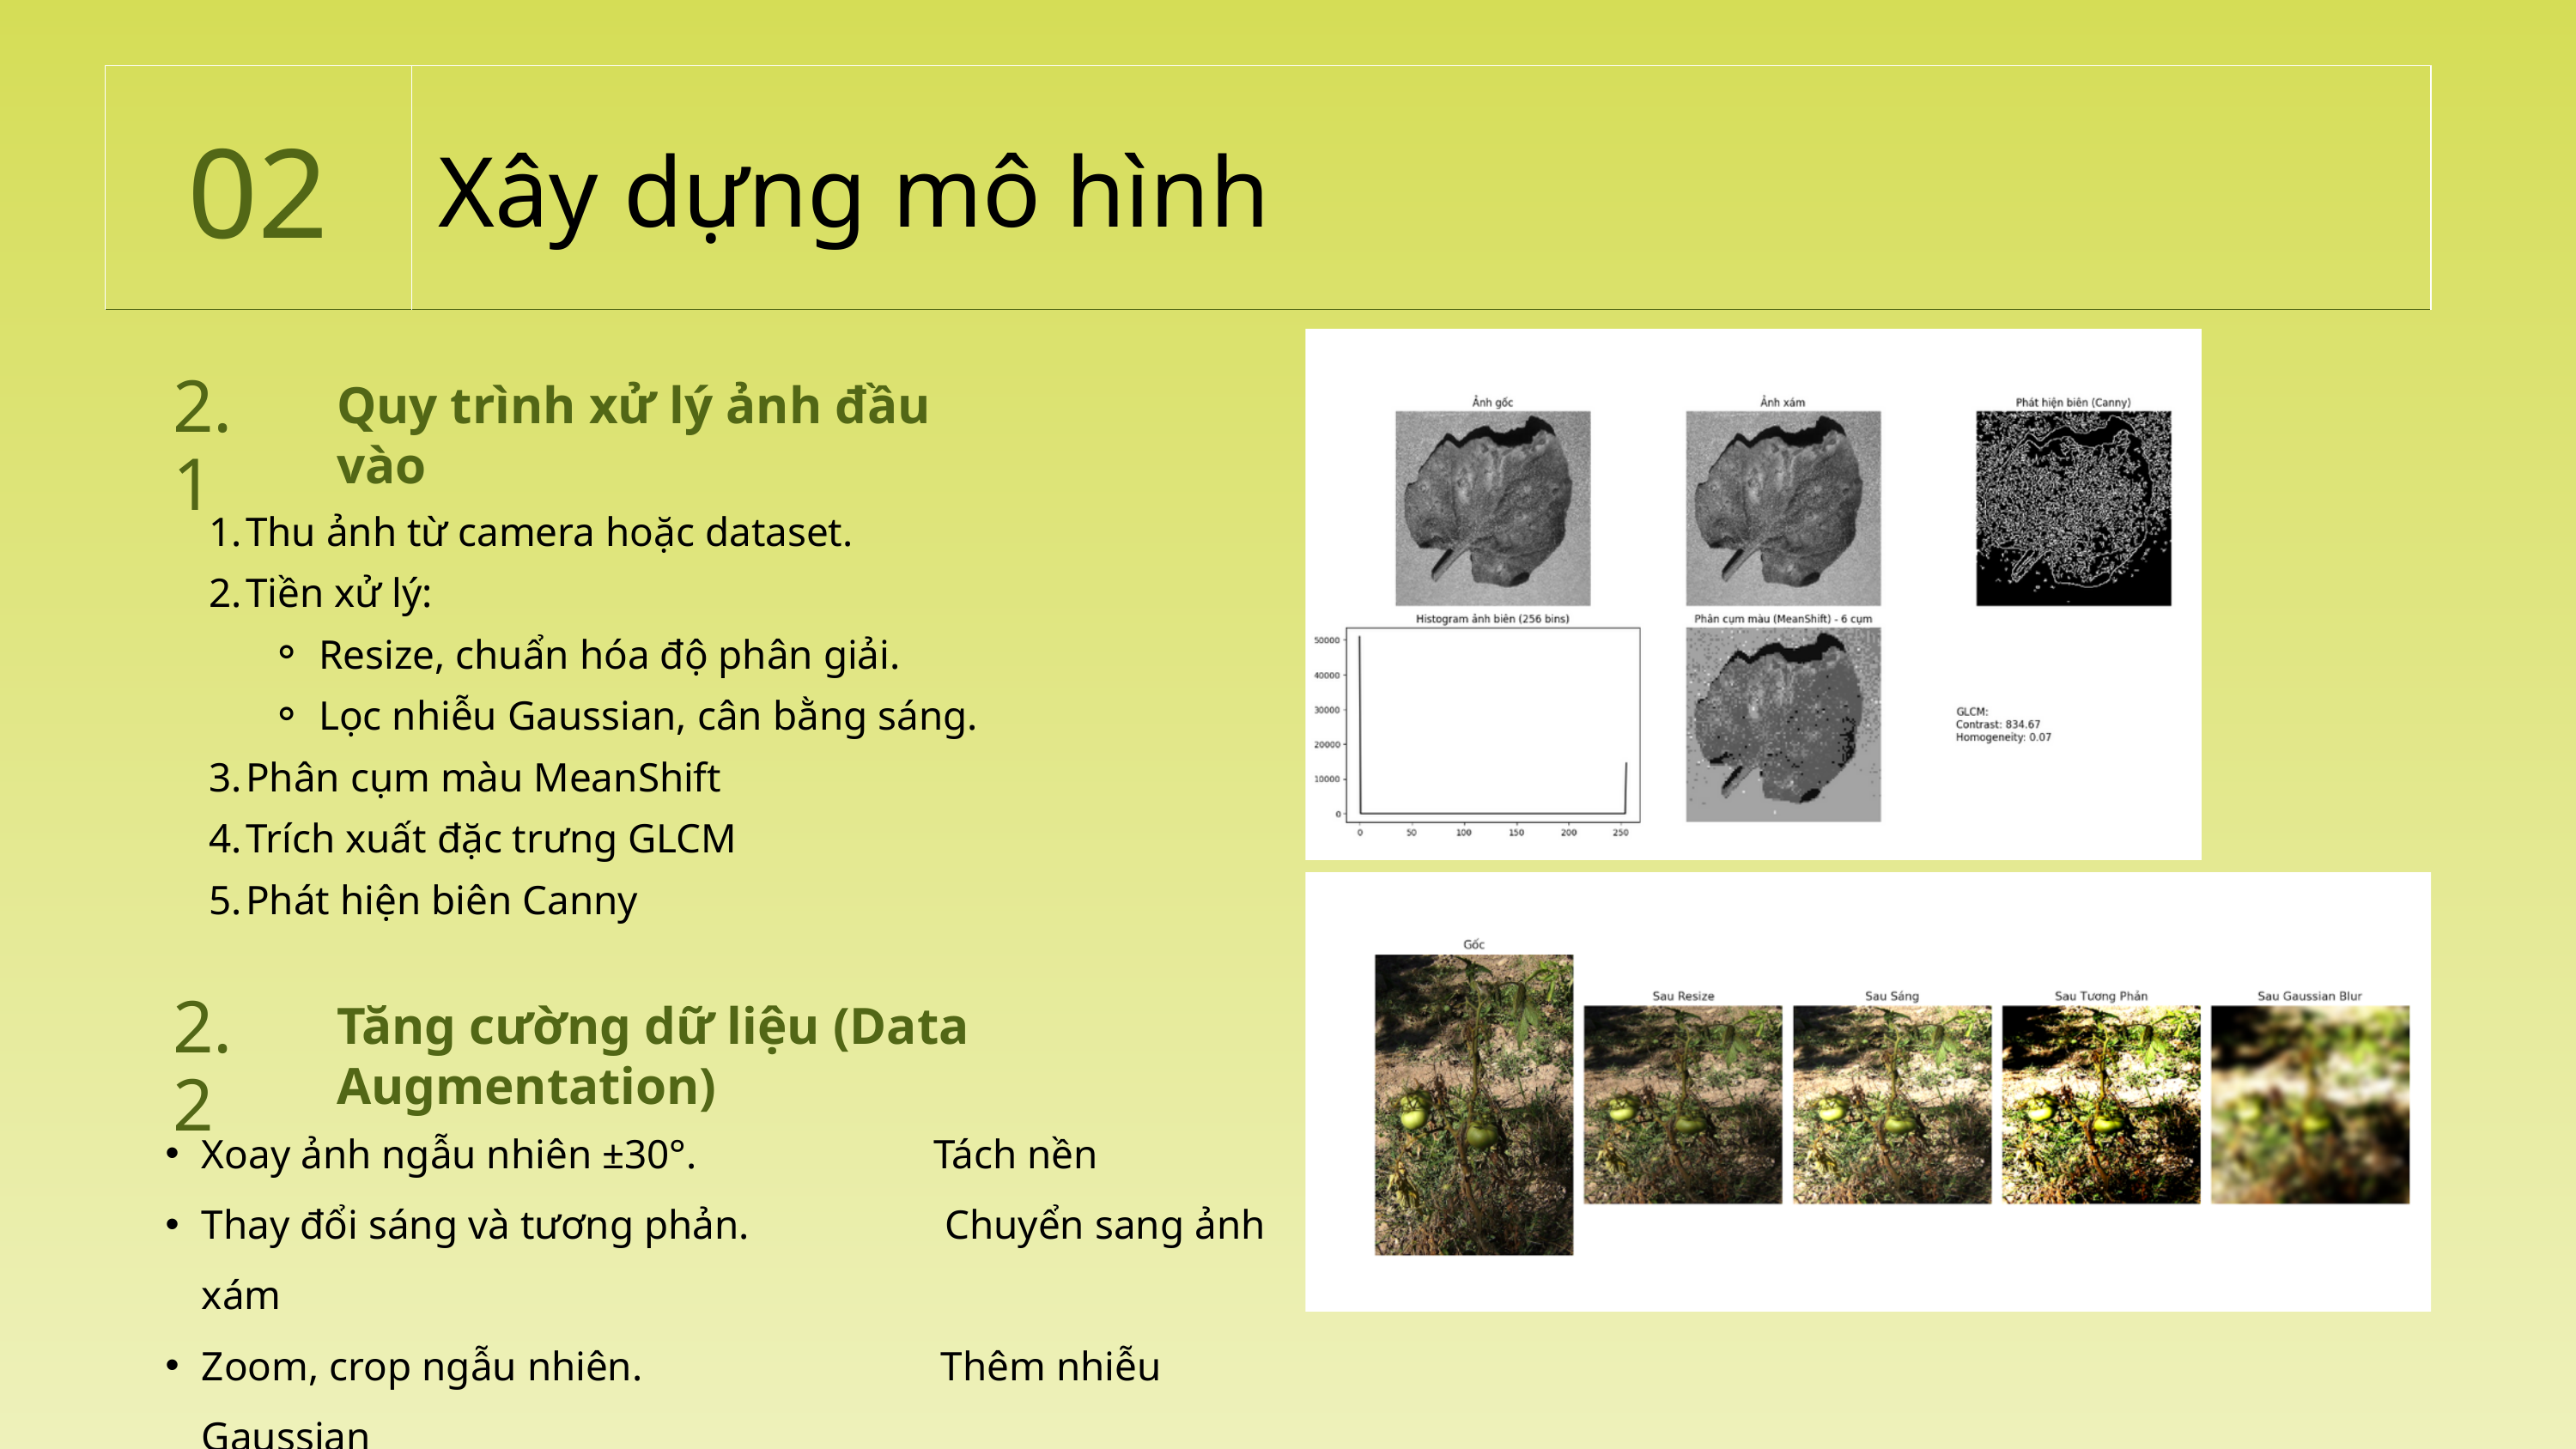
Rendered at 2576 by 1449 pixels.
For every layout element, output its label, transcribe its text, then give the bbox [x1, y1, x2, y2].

table_header 02 [106, 66, 411, 309]
table_header Xây dựng mô hình [412, 66, 2430, 309]
text_box Xoay ảnh ngẫu nhiên ±30°. Tách nền Thay đổi sáng và tương phản. Chuyển sang ảnh xám Zoom, crop ngẫu nhiên. Thêm nhiễu Gaussian [129, 1105, 1282, 1449]
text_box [172, 367, 971, 448]
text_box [172, 987, 1254, 1068]
text_box [1305, 329, 2202, 860]
text_box Thu ảnh từ camera hoặc dataset. Tiền xử lý: Resize, chuẩn hóa độ phân giải. Lọc nhiễu Gaussian, cân bằng sáng. Phân cụm màu MeanShift Trích xuất đặc trưng GLCM Phát hiện biên Canny [173, 493, 1069, 923]
text_box [1305, 872, 2432, 1312]
